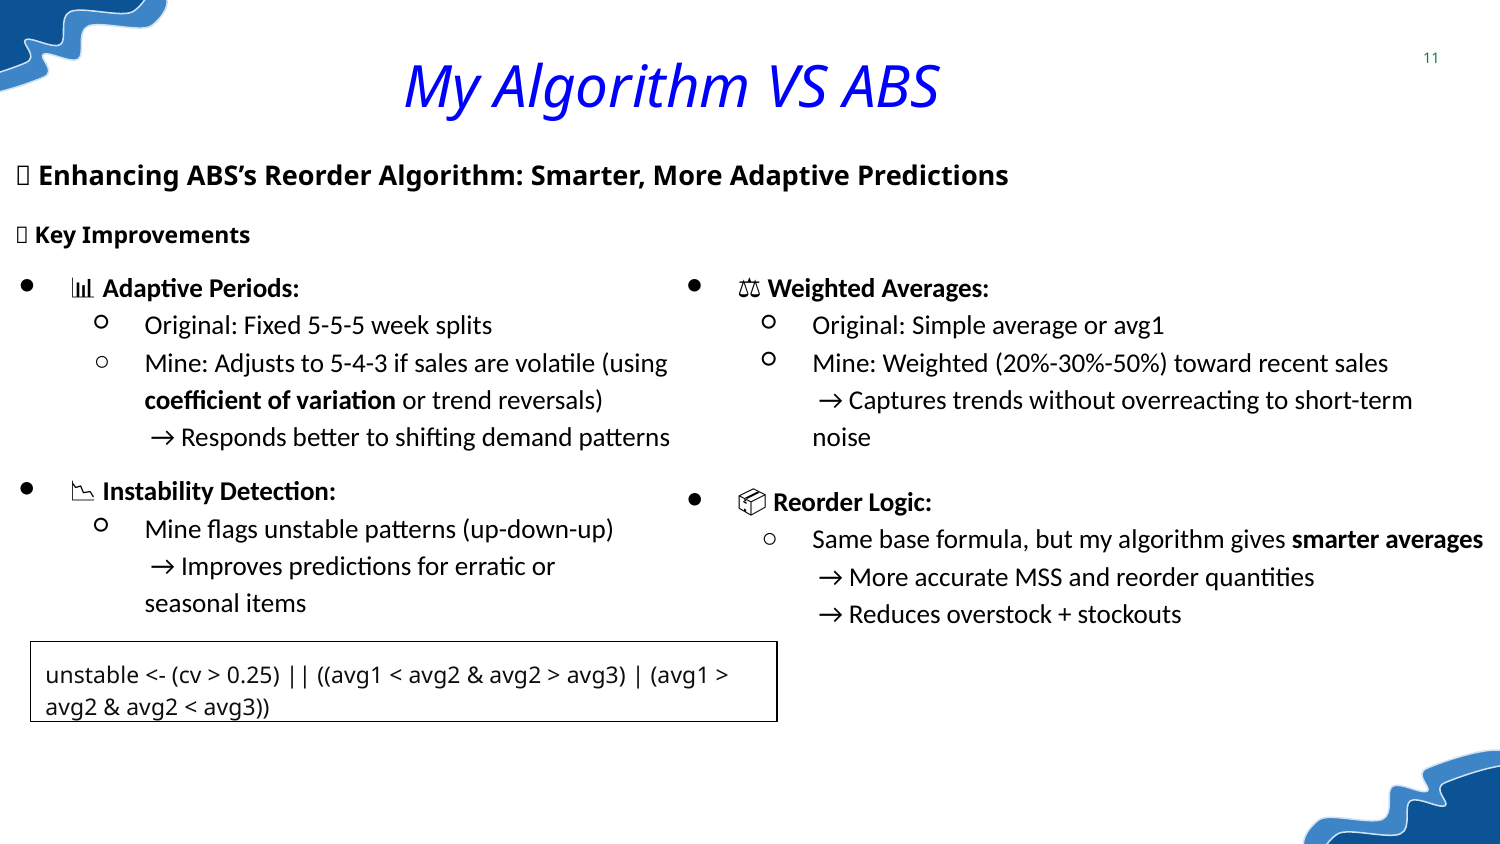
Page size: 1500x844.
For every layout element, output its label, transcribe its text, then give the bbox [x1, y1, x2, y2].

text_box 🔄 Enhancing ABS’s Reorder Algorithm: Smarter, More Adaptive Predictions ✅ Key Improvements [0, 138, 1270, 250]
text_box 📉 Instability Detection: Mine flags unstable patterns (up-down-up) → Improves predictions for erratic or seasonal items [0, 453, 648, 634]
text_box 📊 Adaptive Periods: Original: Fixed 5-5-5 week splits Mine: Adjusts to 5-4-3 if sales are volatile (using coefficient of variation or trend reversals) → Responds better to shifting demand patterns [0, 250, 762, 464]
text_box [0, 0, 168, 92]
slide_number ‹#› [1364, 33, 1455, 99]
text_box [0, 0, 145, 73]
text_box ⚖️ Weighted Averages: Original: Simple average or avg1 Mine: Weighted (20%-30%-50%) toward recent sales → Captures trends without overreacting to short-term noise [762, 250, 1439, 464]
text_box [1303, 750, 1500, 844]
text_box unstable <- (cv > 0.25) || ((avg1 < avg2 & avg2 > avg3) | (avg1 > avg2 & avg2 < avg3)) [30, 641, 778, 722]
text_box [1327, 765, 1500, 844]
text_box My Algorithm VS ABS [388, 33, 1001, 134]
text_box 📦 Reorder Logic: Same base formula, but my algorithm gives smarter averages → More accurate MSS and reorder quantities → Reduces overstock + stockouts [647, 464, 1500, 644]
